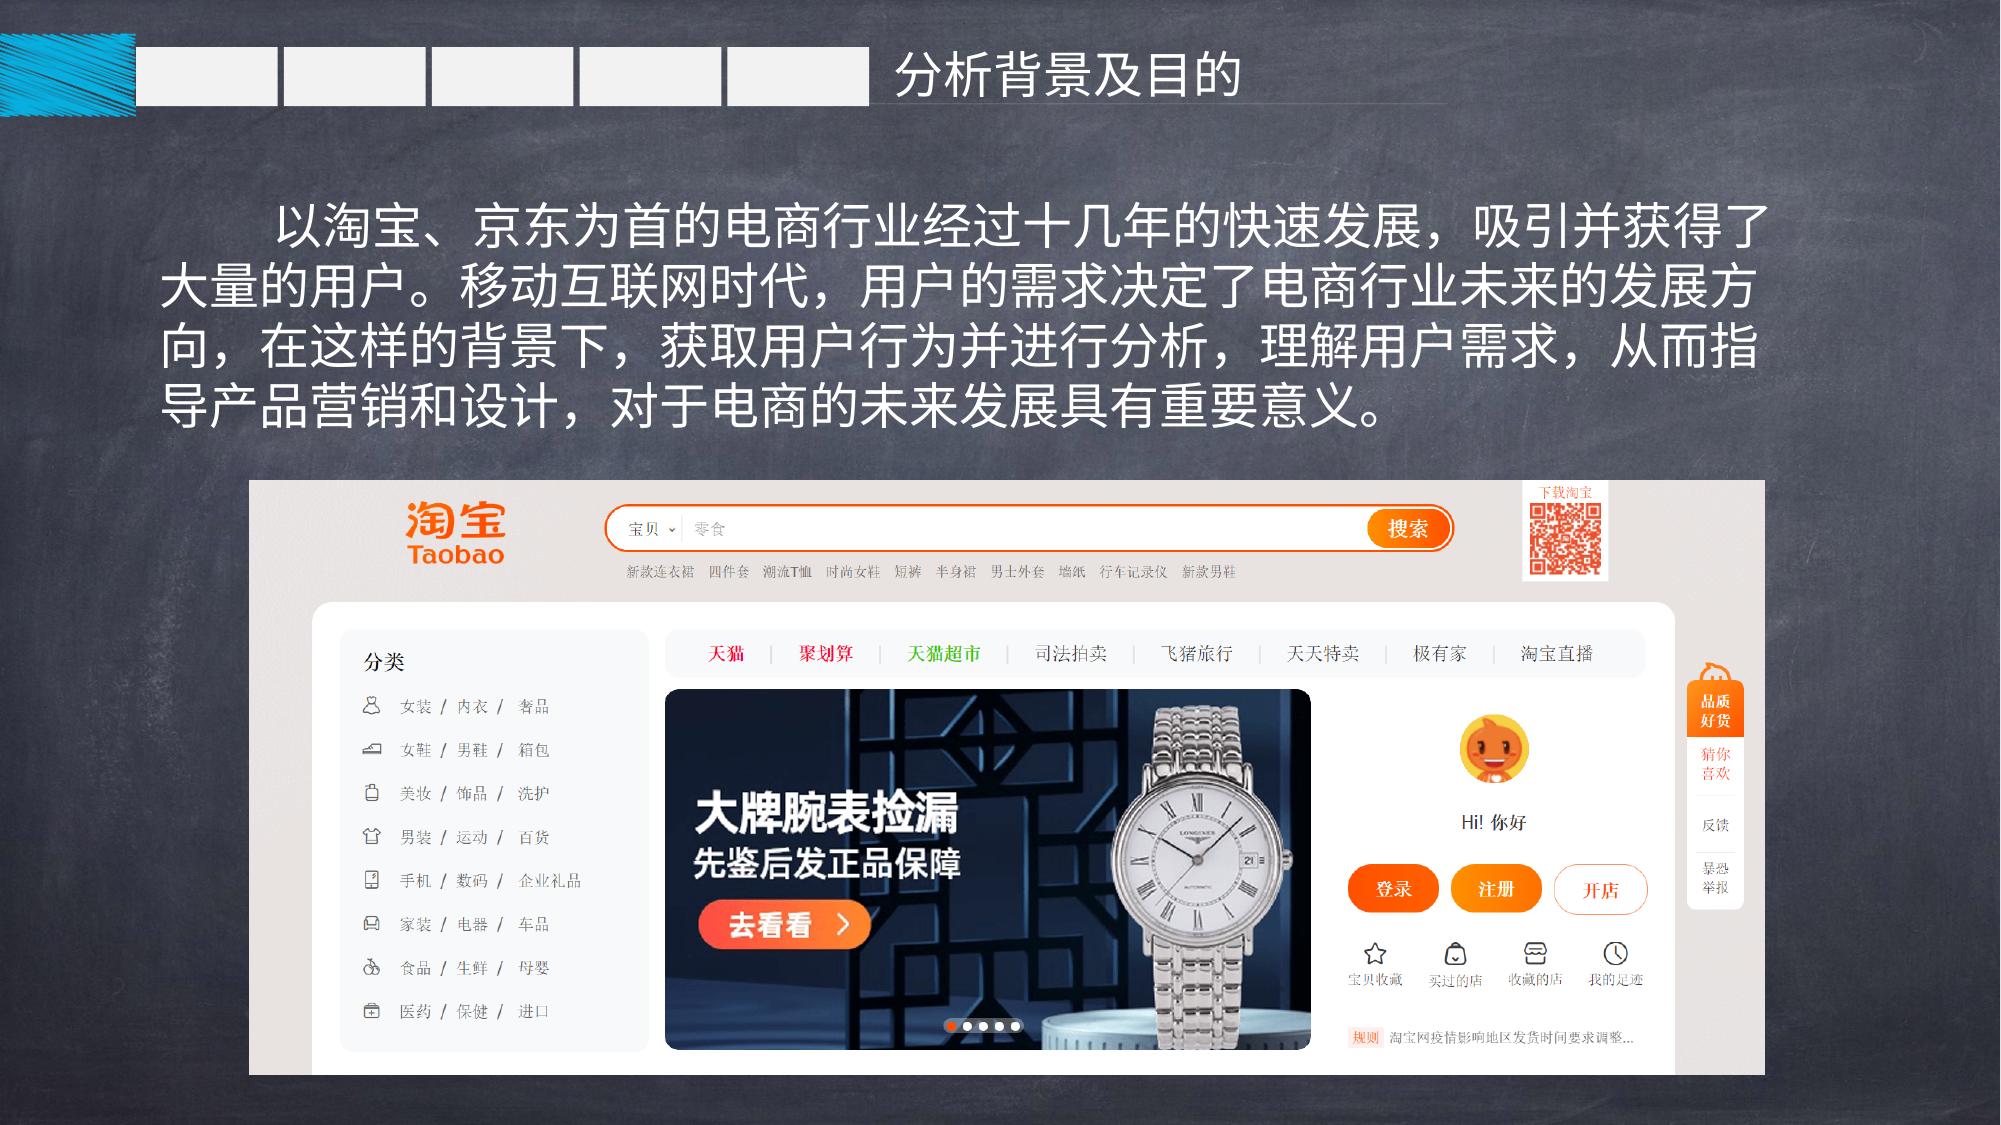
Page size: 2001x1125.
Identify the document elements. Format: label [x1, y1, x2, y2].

text_box [0, 33, 1449, 117]
picture [0, 0, 2001, 1125]
